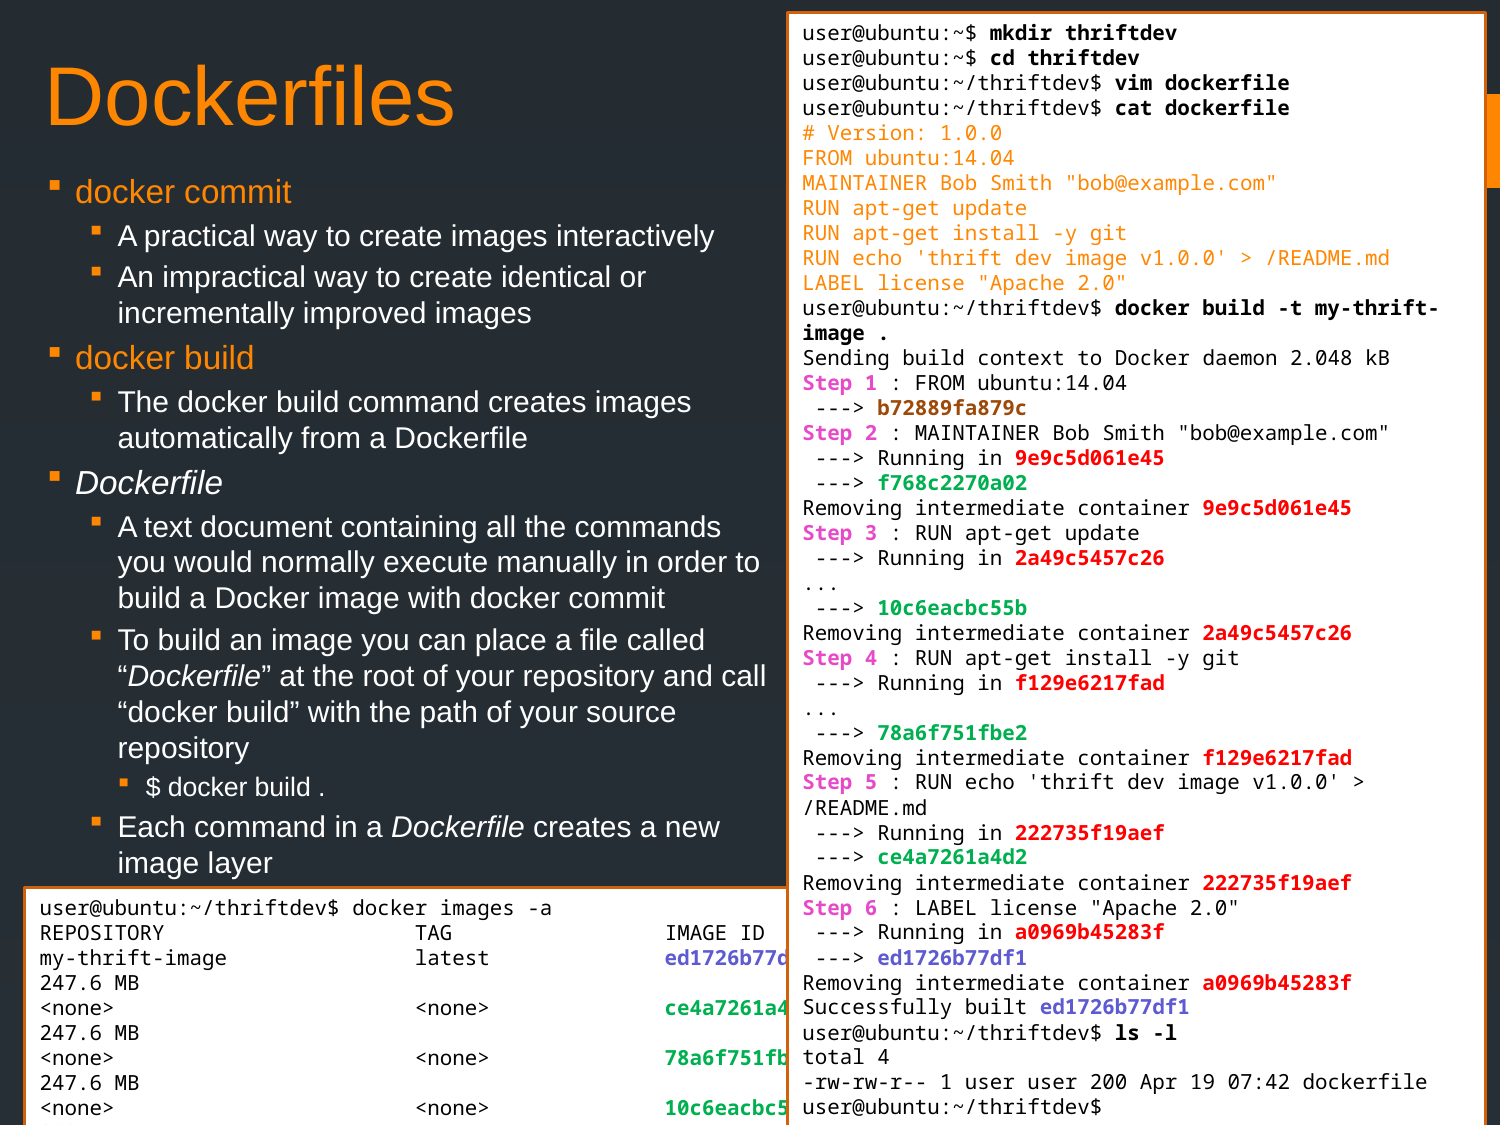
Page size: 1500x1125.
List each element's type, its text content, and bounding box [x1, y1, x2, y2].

text_box user@ubuntu:~/thriftdev$ docker images -a REPOSITORY TAG IMAGE ID CREATED SIZE my-thrift-image latest ed1726b77df1 9 minutes ago 247.6 MB <none> <none> ce4a7261a4d2 9 minutes ago 247.6 MB <none> <none> 78a6f751fbe2 9 minutes ago 247.6 MB <none> <none> 10c6eacbc55b 10 minutes ago 209.7 MB <none> <none> f768c2270a02 10 minutes ago 188 MB ubuntu 14.04 b72889fa879c 5 days ago 188 MB [23, 886, 786, 1125]
list docker commit A practical way to create images interactively An impractical way to create identical or incrementally improved images docker build The docker build command creates images automatically from a Dockerfile Dockerfile A text document containing all the commands you would normally execute manually in order to build a Docker image with docker commit To build an image you can place a file called “Dockerfile” at the root of your repository and call “docker build” with the path of your source repository $ docker build . Each command in a Dockerfile creates a new image layer [24, 162, 786, 886]
title Dockerfiles [29, 30, 763, 150]
text_box user@ubuntu:~$ mkdir thriftdev user@ubuntu:~$ cd thriftdev user@ubuntu:~/thriftdev$ vim dockerfile user@ubuntu:~/thriftdev$ cat dockerfile # Version: 1.0.0 FROM ubuntu:14.04 MAINTAINER Bob Smith "bob@example.com" RUN apt-get update RUN apt-get install -y git RUN echo 'thrift dev image v1.0.0' > /README.md LABEL license "Apache 2.0" user@ubuntu:~/thriftdev$ docker build -t my-thrift-image . Sending build context to Docker daemon 2.048 kB Step 1 : FROM ubuntu:14.04 ---> b72889fa879c Step 2 : MAINTAINER Bob Smith "bob@example.com" ---> Running in 9e9c5d061e45 ---> f768c2270a02 Removing intermediate container 9e9c5d061e45 Step 3 : RUN apt-get update ---> Running in 2a49c5457c26 ... ---> 10c6eacbc55b Removing intermediate container 2a49c5457c26 Step 4 : RUN apt-get install -y git ---> Running in f129e6217fad ... ---> 78a6f751fbe2 Removing intermediate container f129e6217fad Step 5 : RUN echo 'thrift dev image v1.0.0' > /README.md ---> Running in 222735f19aef ---> ce4a7261a4d2 Removing intermediate container 222735f19aef Step 6 : LABEL license "Apache 2.0" ---> Running in a0969b45283f ---> ed1726b77df1 Removing intermediate container a0969b45283f Successfully built ed1726b77df1 user@ubuntu:~/thriftdev$ ls -l total 4 -rw-rw-r-- 1 user user 200 Apr 19 07:42 dockerfile user@ubuntu:~/thriftdev$ [786, 11, 1487, 1125]
